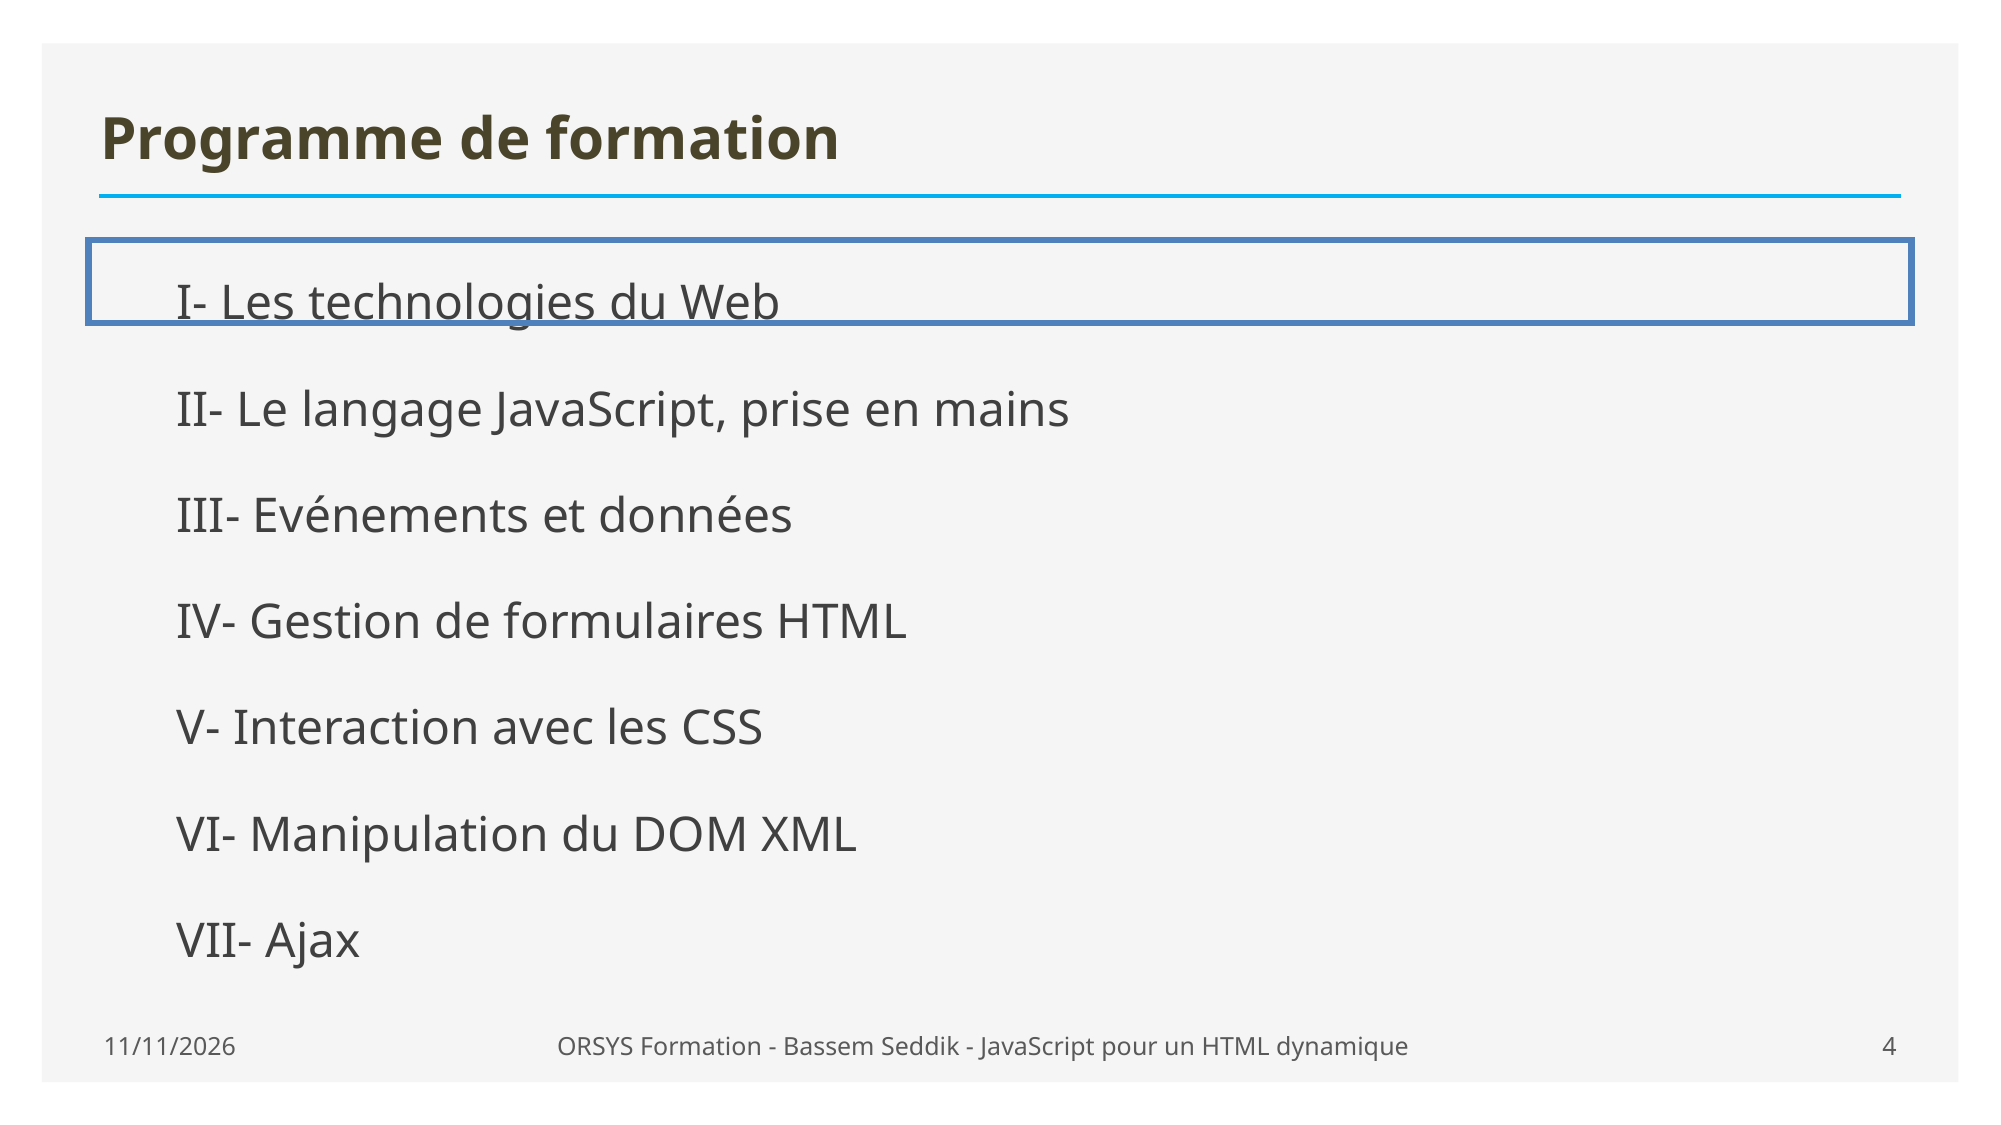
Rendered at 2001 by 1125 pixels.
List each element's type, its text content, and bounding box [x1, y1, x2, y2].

title Programme de formation [85, 73, 1888, 179]
footer ORSYS Formation - Bassem Seddik - JavaScript pour un HTML dynamique [340, 1017, 1626, 1078]
list I- Les technologies du Web II- Le langage JavaScript, prise en mains III- Evénements et données IV- Gestion de formulaires HTML V- Interaction avec les CSS VI- Manipulation du DOM XML VII- Ajax [161, 235, 1627, 239]
list I- Les technologies du Web II- Le langage JavaScript, prise en mains III- Evénements et données IV- Gestion de formulaires HTML V- Interaction avec les CSS VI- Manipulation du DOM XML VII- Ajax [161, 324, 1627, 982]
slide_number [88, 1017, 340, 1078]
slide_number 4 [1626, 1017, 1912, 1078]
text_box [87, 239, 1912, 324]
